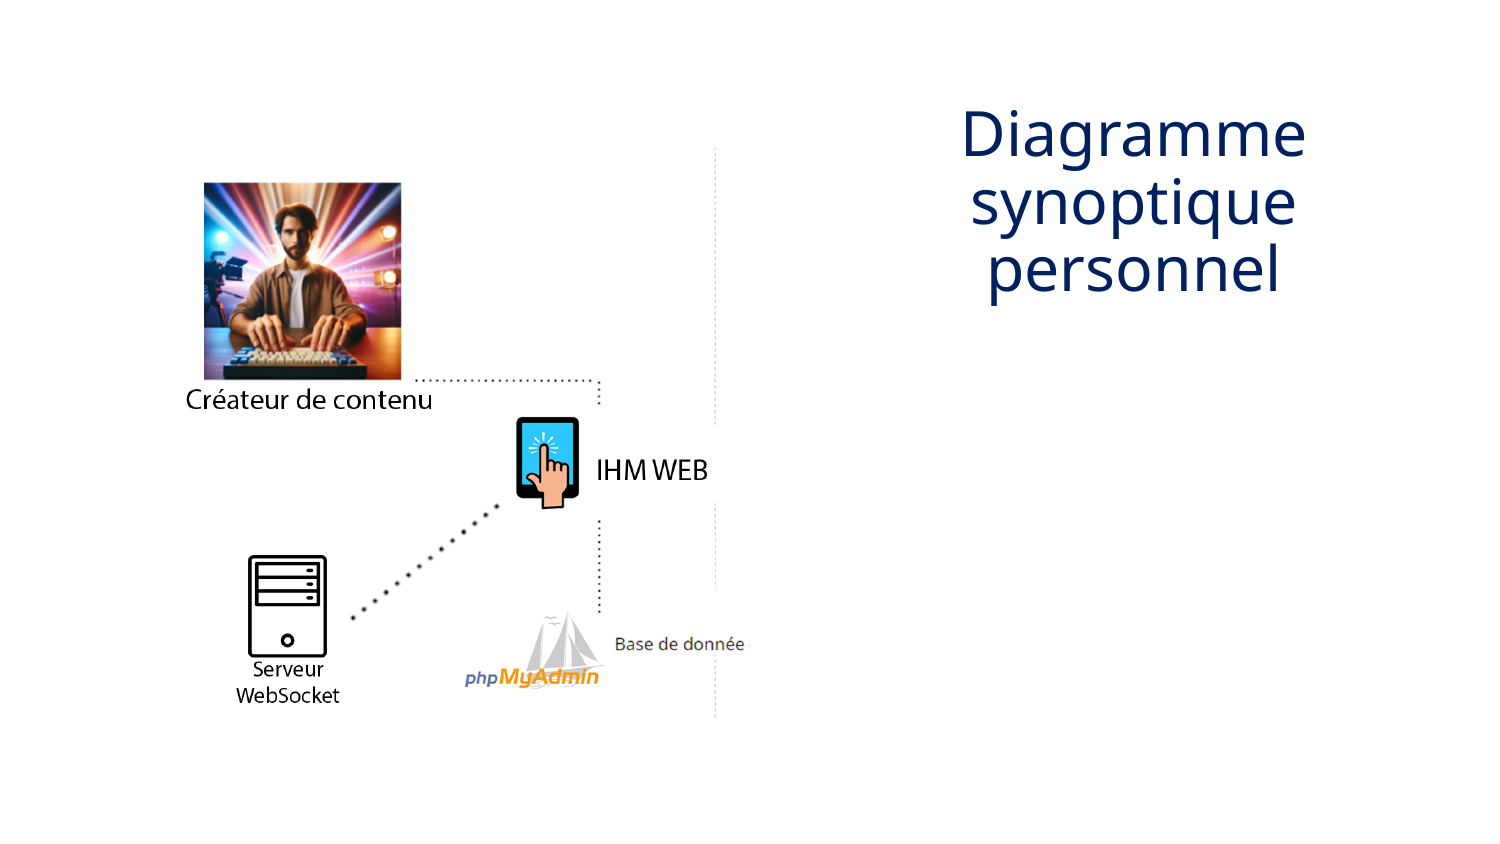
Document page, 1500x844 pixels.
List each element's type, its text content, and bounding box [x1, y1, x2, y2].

picture [120, 68, 877, 747]
title Diagramme synoptique personnel [877, 87, 1393, 182]
